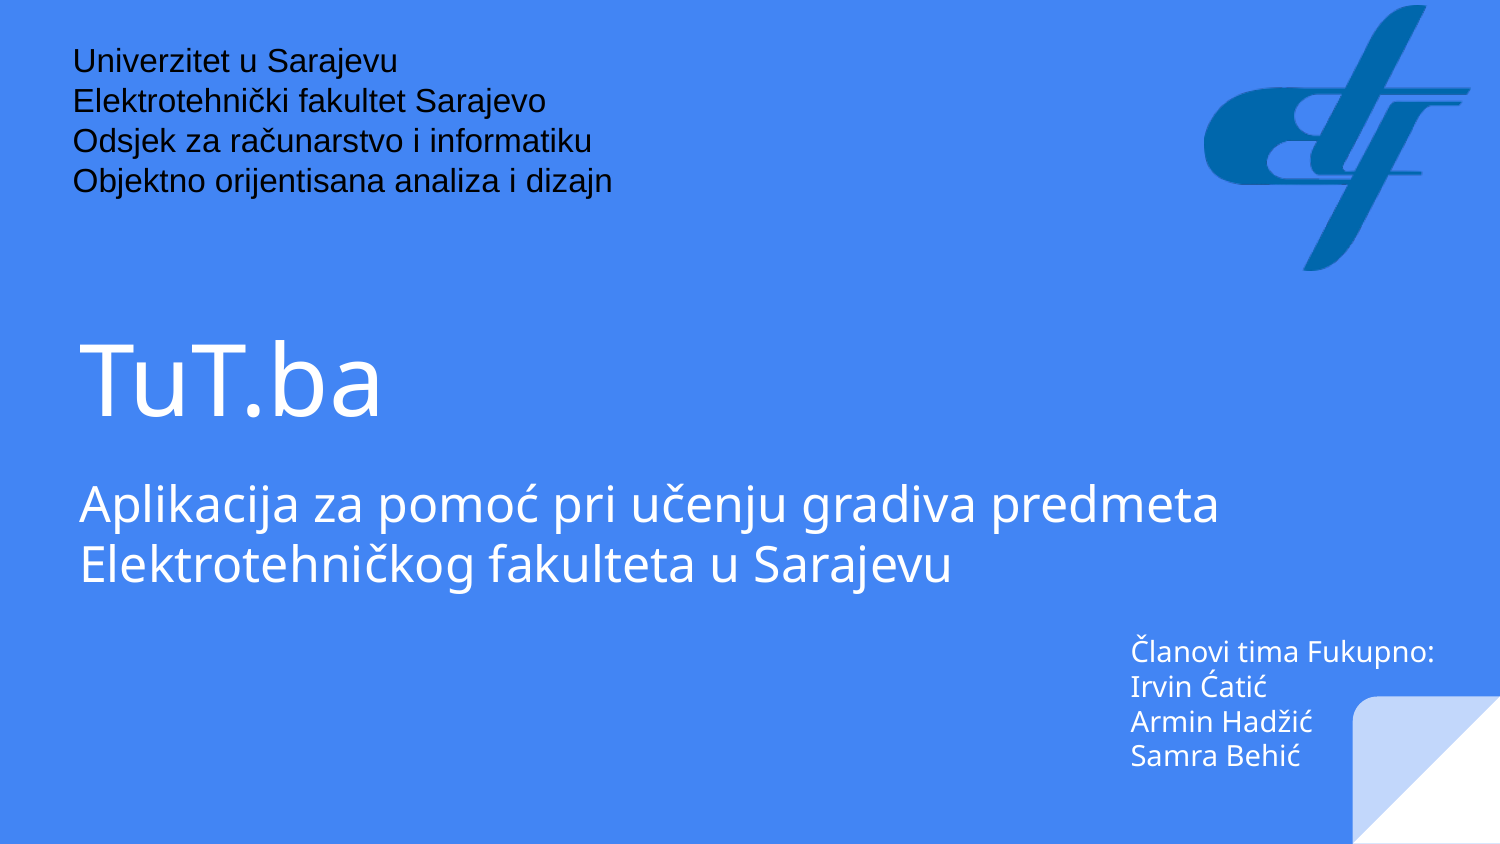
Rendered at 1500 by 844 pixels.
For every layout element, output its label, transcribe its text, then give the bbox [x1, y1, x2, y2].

text_box Članovi tima Fukupno: Irvin Ćatić Armin Hadžić Samra Behić [1115, 617, 1487, 823]
picture [1204, 5, 1471, 272]
title TuT.ba [64, 298, 1413, 452]
subtitle Aplikacija za pomoć pri učenju gradiva predmeta Elektrotehničkog fakulteta u Sarajevu [64, 457, 1413, 529]
text_box Univerzitet u Sarajevu Elektrotehnički fakultet Sarajevo Odsjek za računarstvo i informatiku Objektno orijentisana analiza i dizajn [57, 24, 648, 250]
